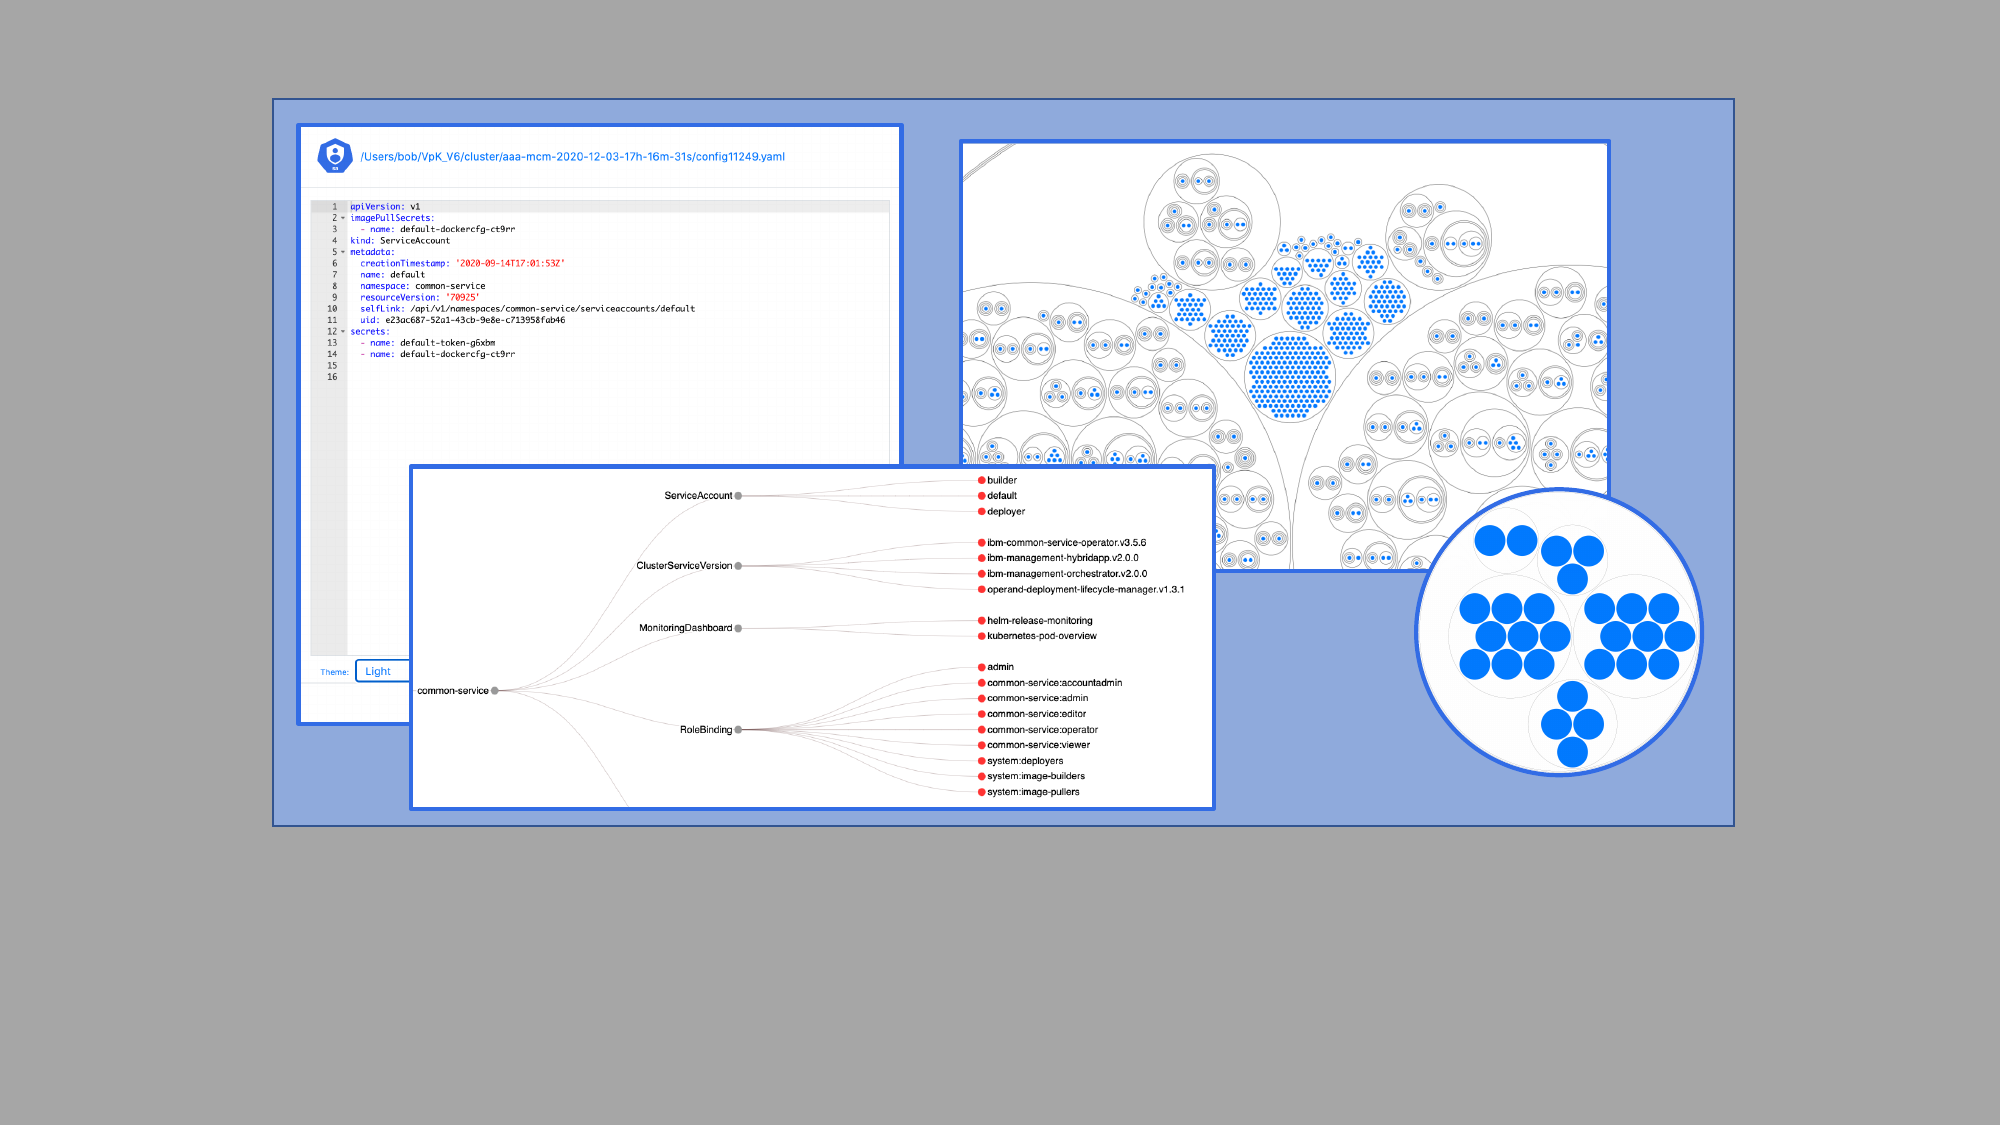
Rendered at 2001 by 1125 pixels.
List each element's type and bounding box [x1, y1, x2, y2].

picture [275, 99, 1733, 826]
text_box [272, 98, 1735, 827]
